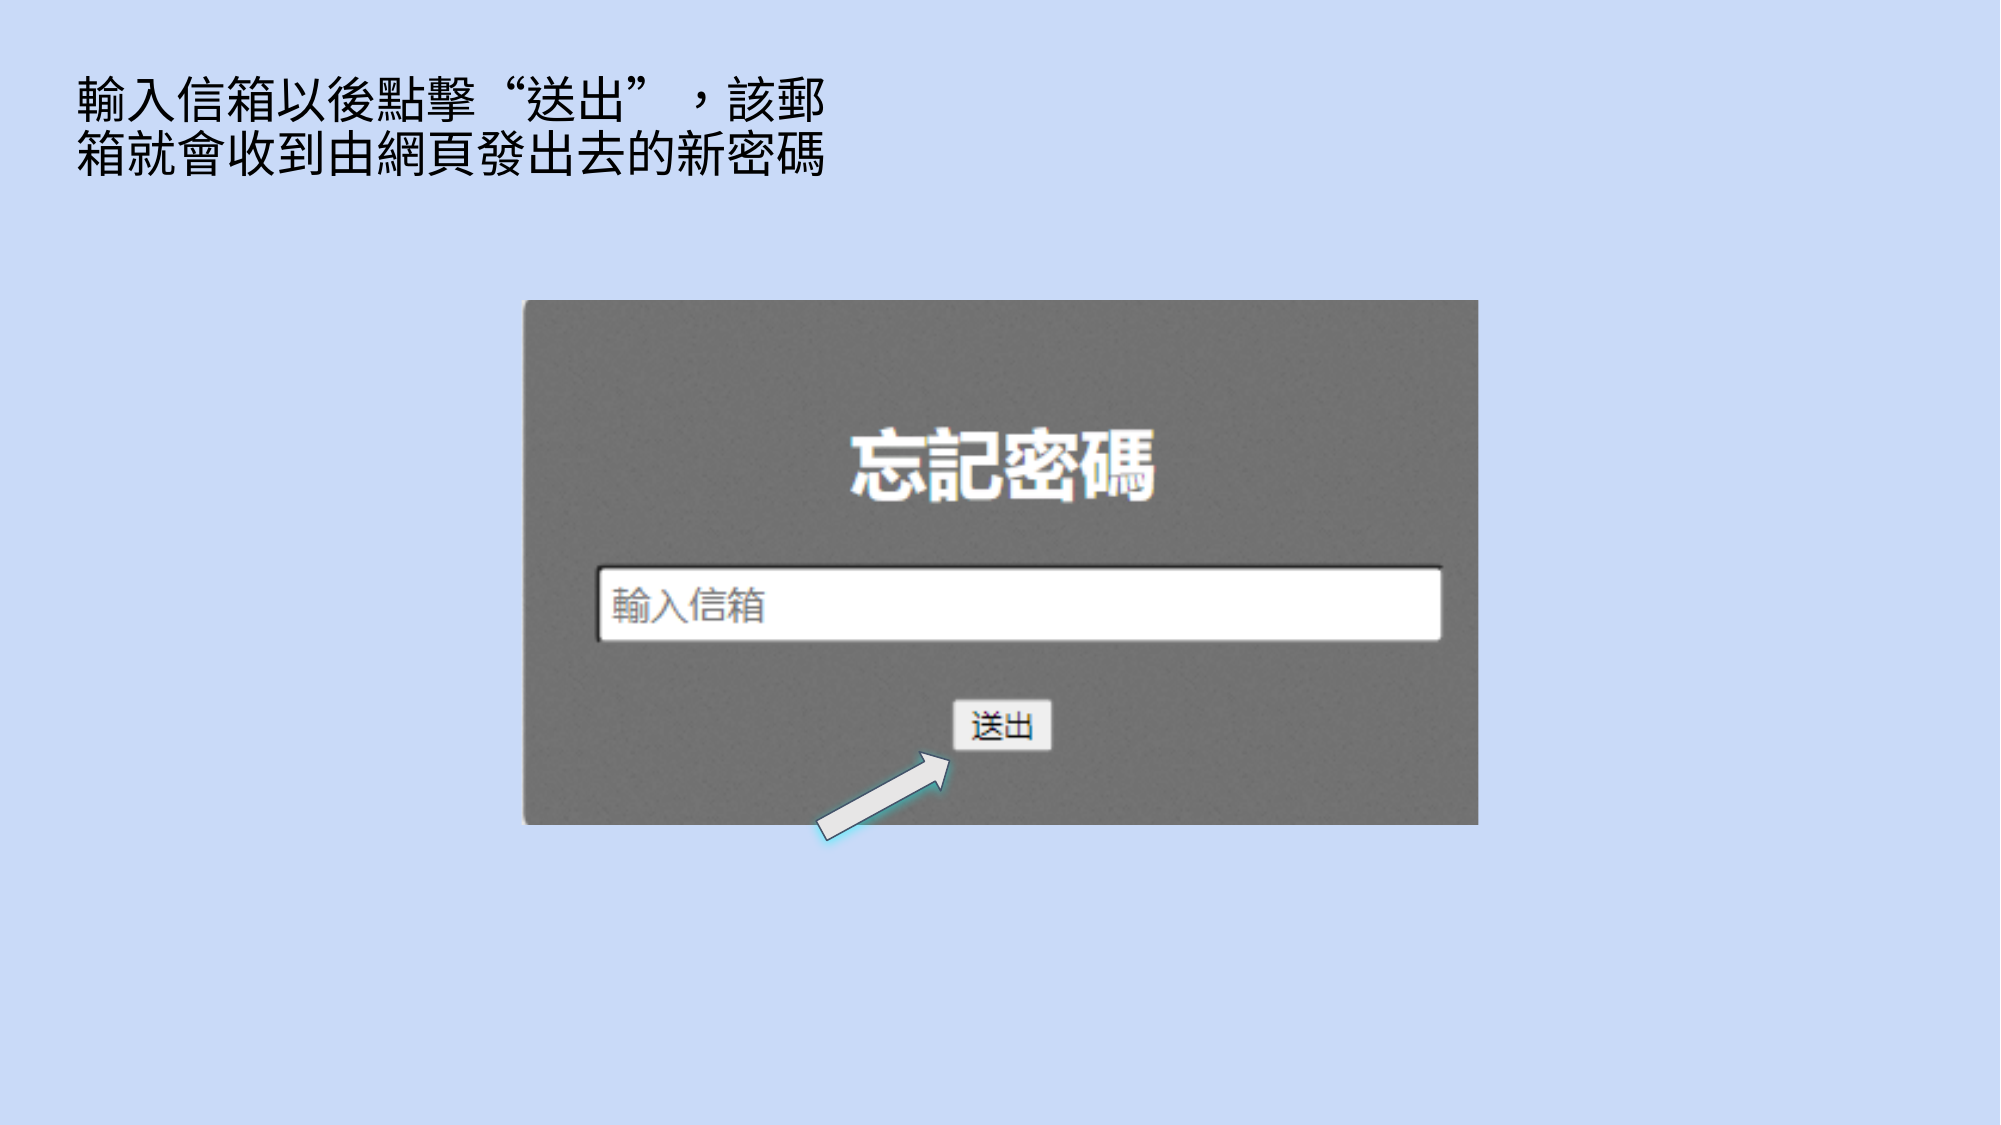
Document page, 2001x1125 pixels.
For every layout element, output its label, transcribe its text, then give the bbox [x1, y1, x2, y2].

text_box [28, 51, 700, 348]
picture [521, 300, 1479, 825]
list 輸入信箱以後點擊“送出”，該郵箱就會收到由網頁發出去的新密碼 [700, 67, 882, 238]
text_box [822, 833, 841, 841]
